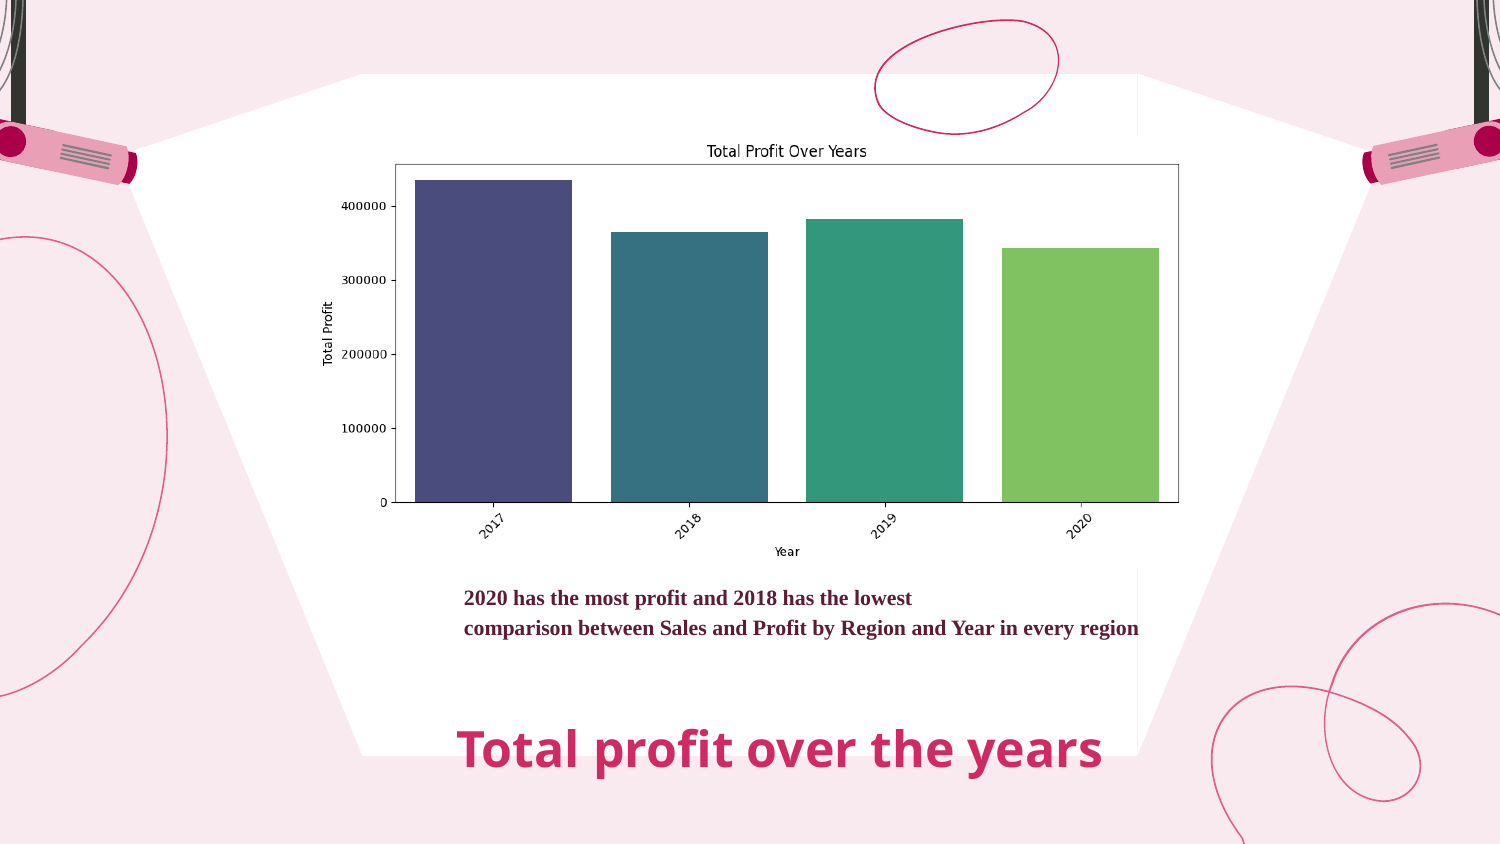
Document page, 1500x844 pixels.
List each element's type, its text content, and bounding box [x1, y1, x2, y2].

title Total profit over the years [240, 544, 1320, 793]
text_box 2020 has the most profit and 2018 has the lowest comparison between Sales and Profit by Region and Year in every region [449, 573, 1200, 648]
picture [314, 135, 1186, 568]
